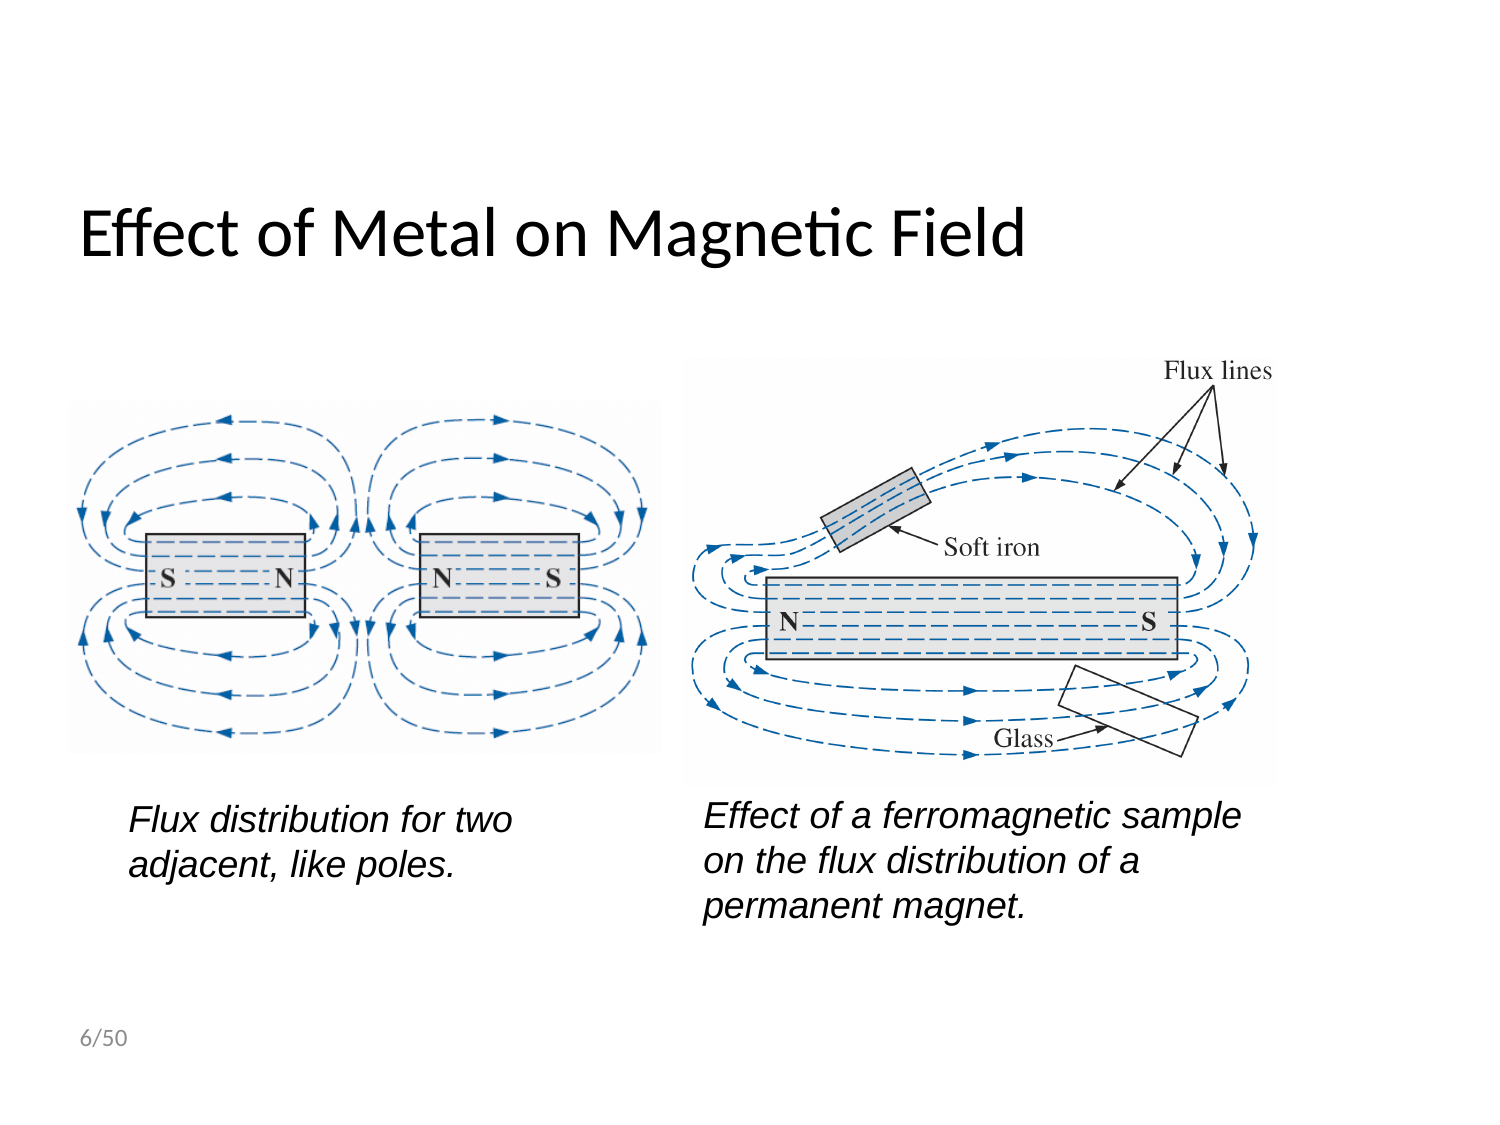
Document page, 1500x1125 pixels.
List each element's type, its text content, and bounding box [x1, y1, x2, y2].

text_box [68, 401, 662, 894]
title Effect of Metal on Magnetic Field [64, 171, 1338, 285]
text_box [684, 358, 1278, 936]
slide_number 6/50 [64, 1006, 415, 1067]
